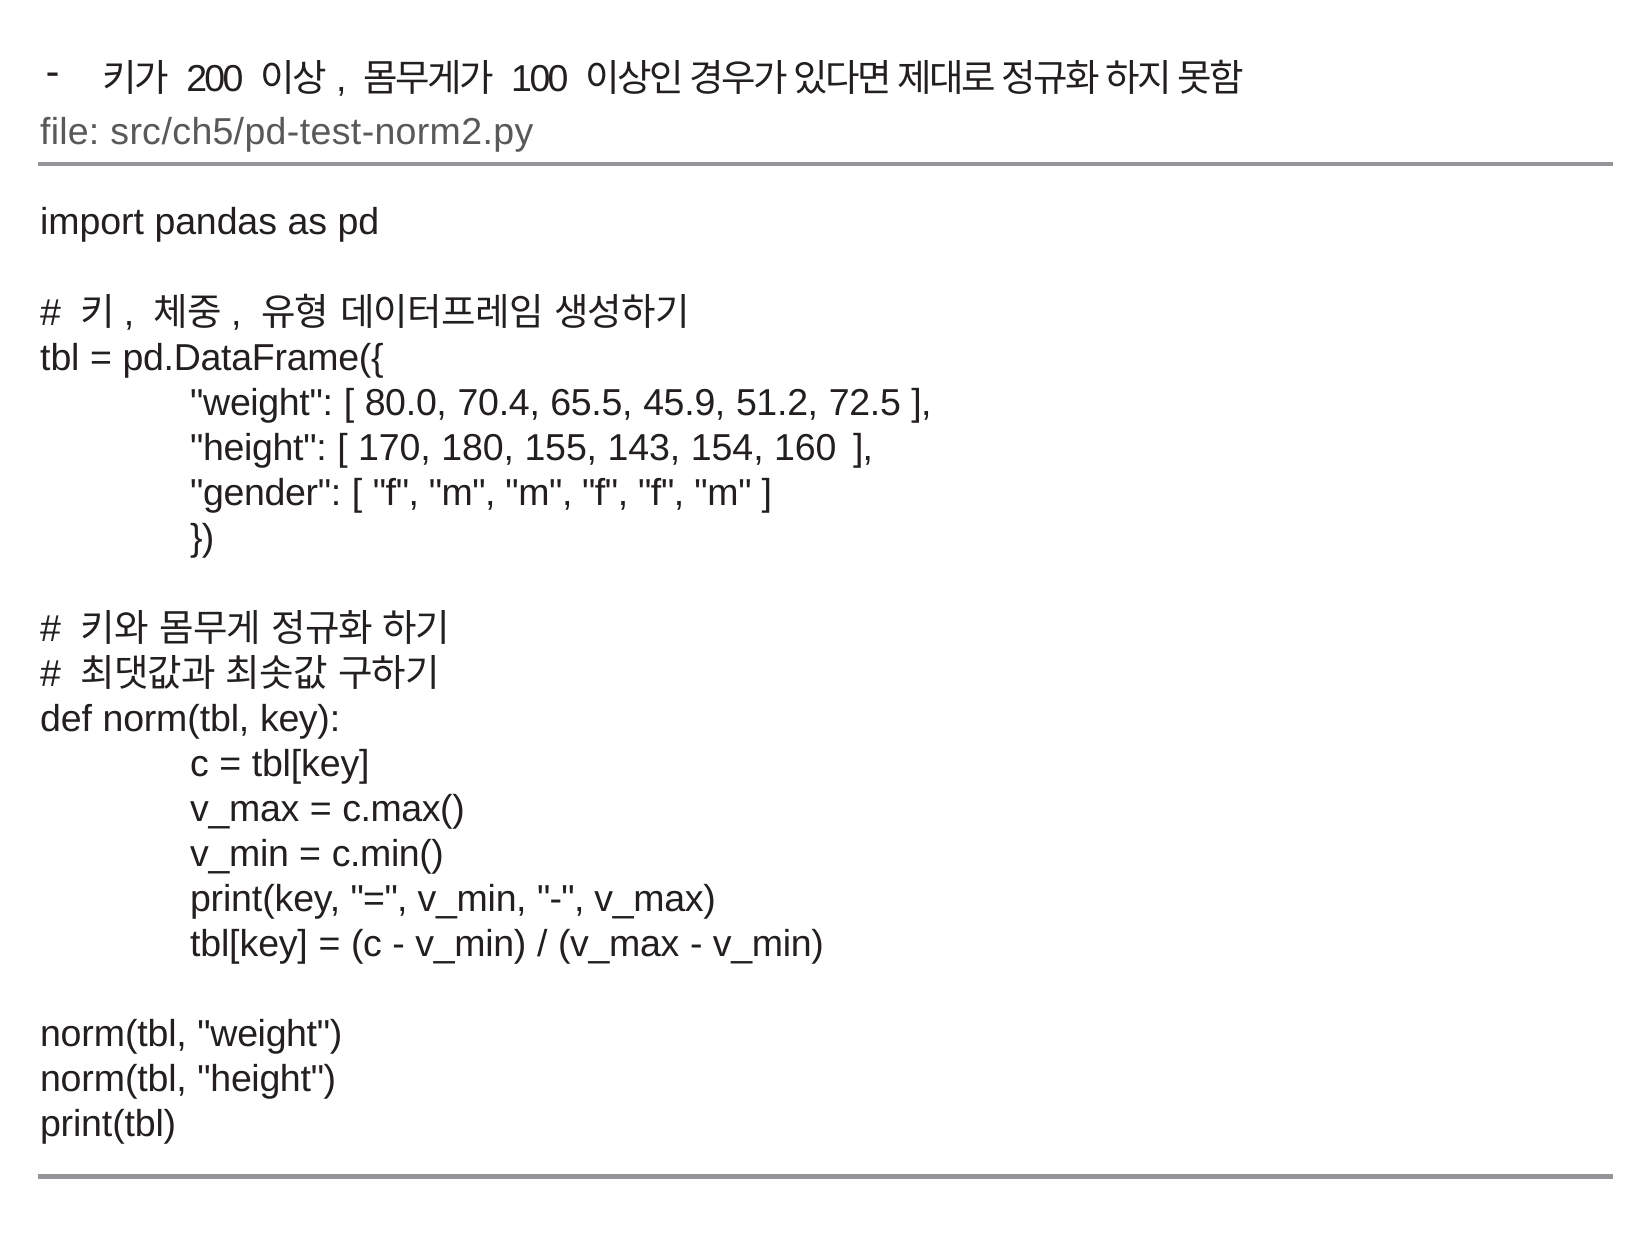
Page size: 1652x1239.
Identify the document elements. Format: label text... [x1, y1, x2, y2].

text_box 키가 200 이상, 몸무게가 100 이상인 경우가 있다면 제대로 정규화 하지 못함 [44, 31, 1607, 100]
text_box file: src/ch5/pd-test-norm2.py import pandas as pd # 키, 체중, 유형 데이터프레임 생성하기 tbl = pd.DataFrame({ "weight": [ 80.0, 70.4, 65.5, 45.9, 51.2, 72.5 ], "height": [ 170, 180, 155, 143, 154, 160 ], "gender": [ "f", "m", "m", "f", "f", "m" ] }) # 키와 몸무게 정규화 하기 # 최댓값과 최솟값 구하기 def norm(tbl, key): c = tbl[key] v_max = c.max() v_min = c.min() print(key, "=", v_min, "-", v_max) tbl[key] = (c - v_min) / (v_max - v_min) norm(tbl, "weight") norm(tbl, "height") print(tbl) [38, 106, 1614, 1144]
